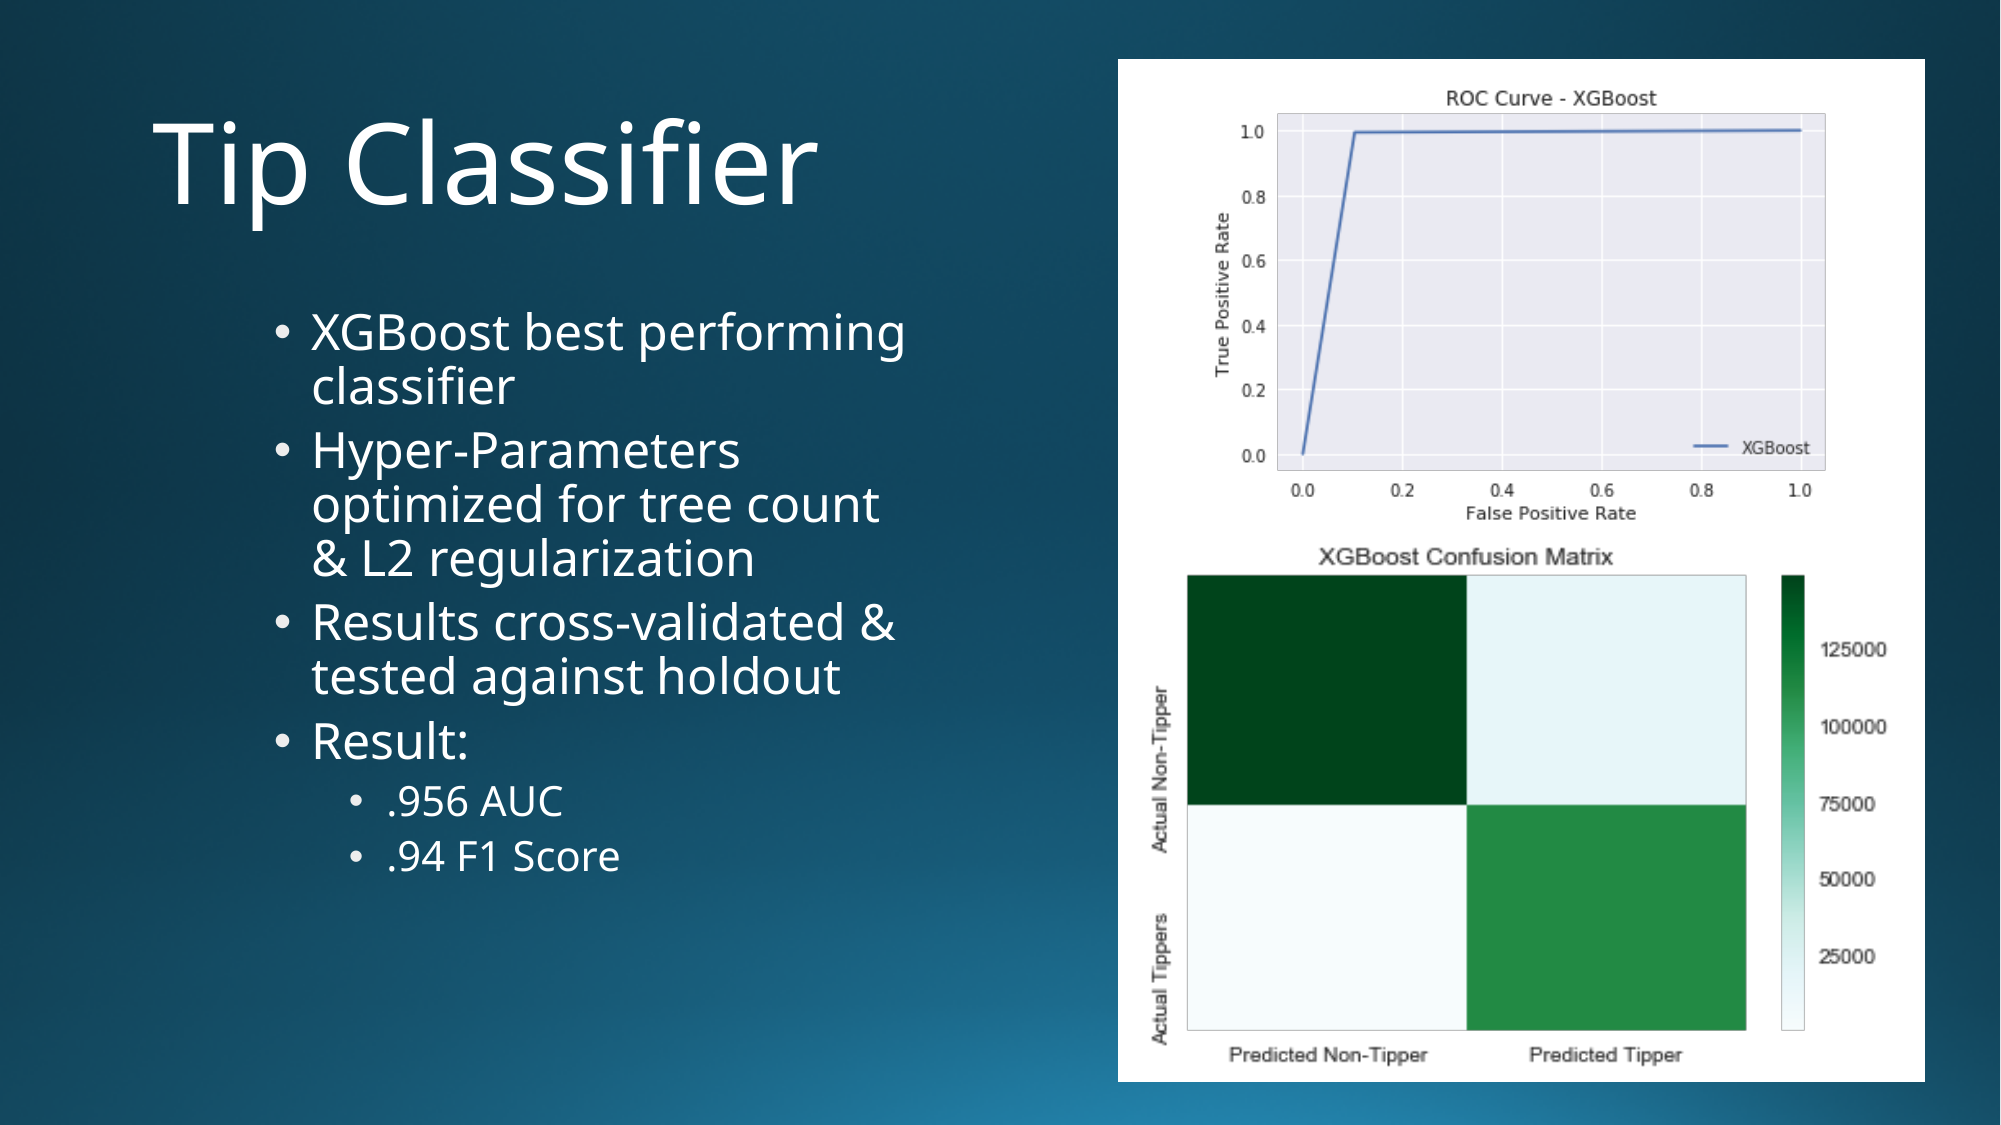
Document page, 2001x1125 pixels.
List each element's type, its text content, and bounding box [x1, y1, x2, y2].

title Tip Classifier [137, 59, 1863, 278]
list XGBoost best performing classifier Hyper-Parameters optimized for tree count & L2 regularization Results cross-validated & tested against holdout Result: .956 AUC .94 F1 Score [183, 299, 937, 1014]
picture [0, 0, 2001, 1125]
text_box [1118, 59, 1925, 1082]
